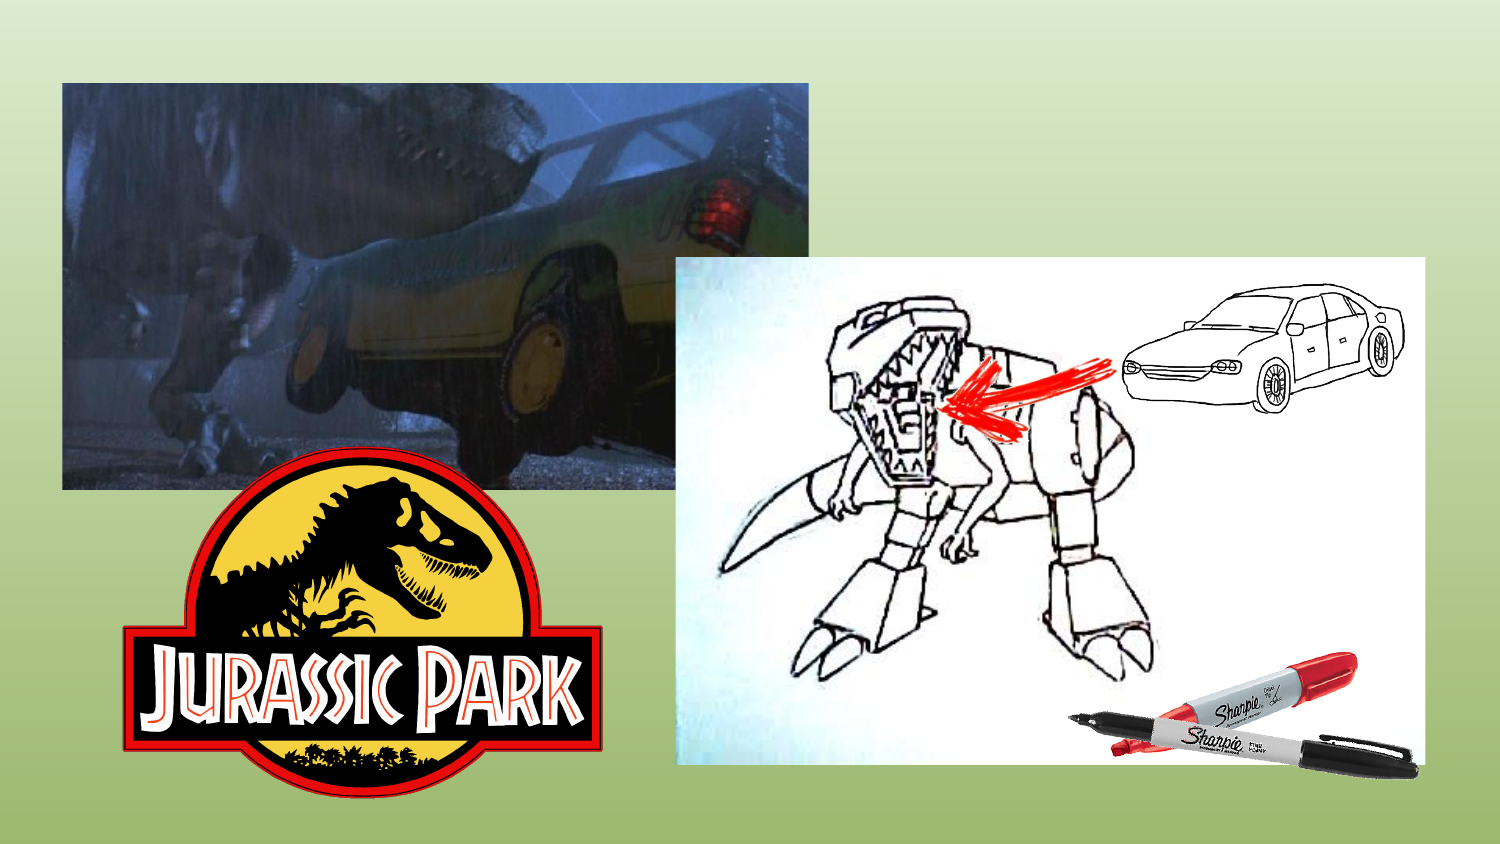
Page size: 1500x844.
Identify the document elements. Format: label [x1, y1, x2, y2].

picture [62, 83, 1426, 844]
text_box [0, 0, 1500, 844]
